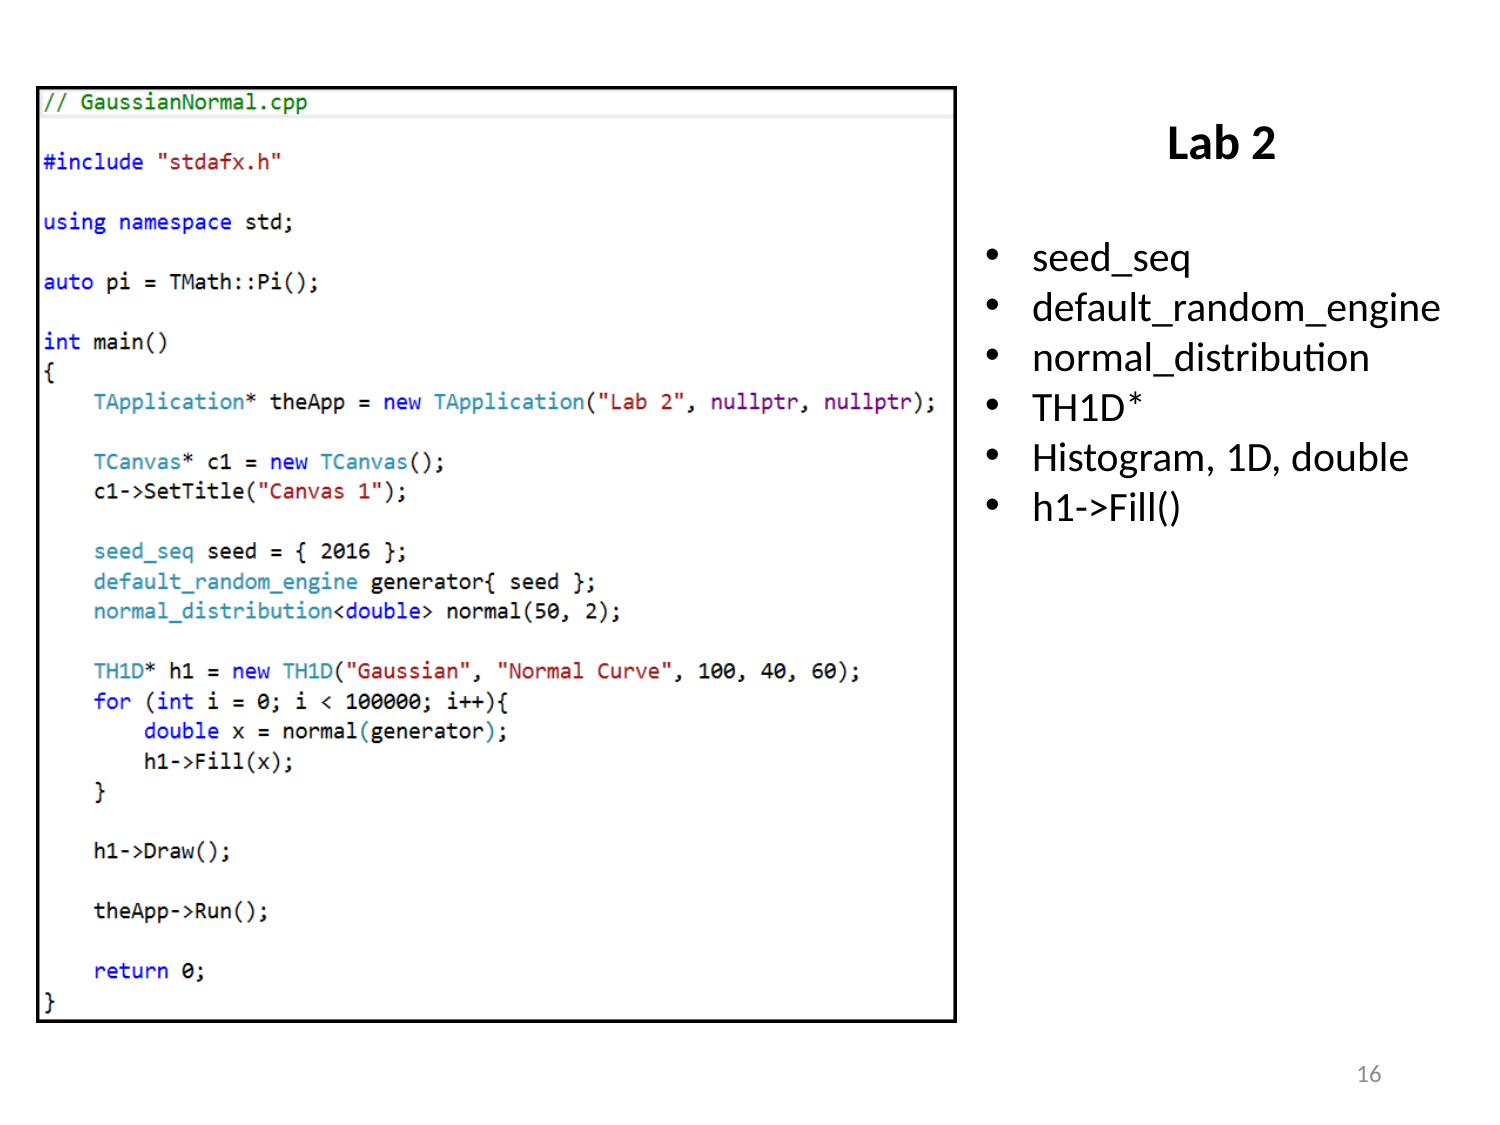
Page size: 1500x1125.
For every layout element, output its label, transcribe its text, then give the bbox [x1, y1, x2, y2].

slide_number 16 [1059, 1042, 1397, 1103]
text_box Lab 2 seed_seq default_random_engine normal_distribution TH1D* Histogram, 1D, double h1->Fill() [970, 101, 1474, 537]
picture [36, 86, 957, 1023]
